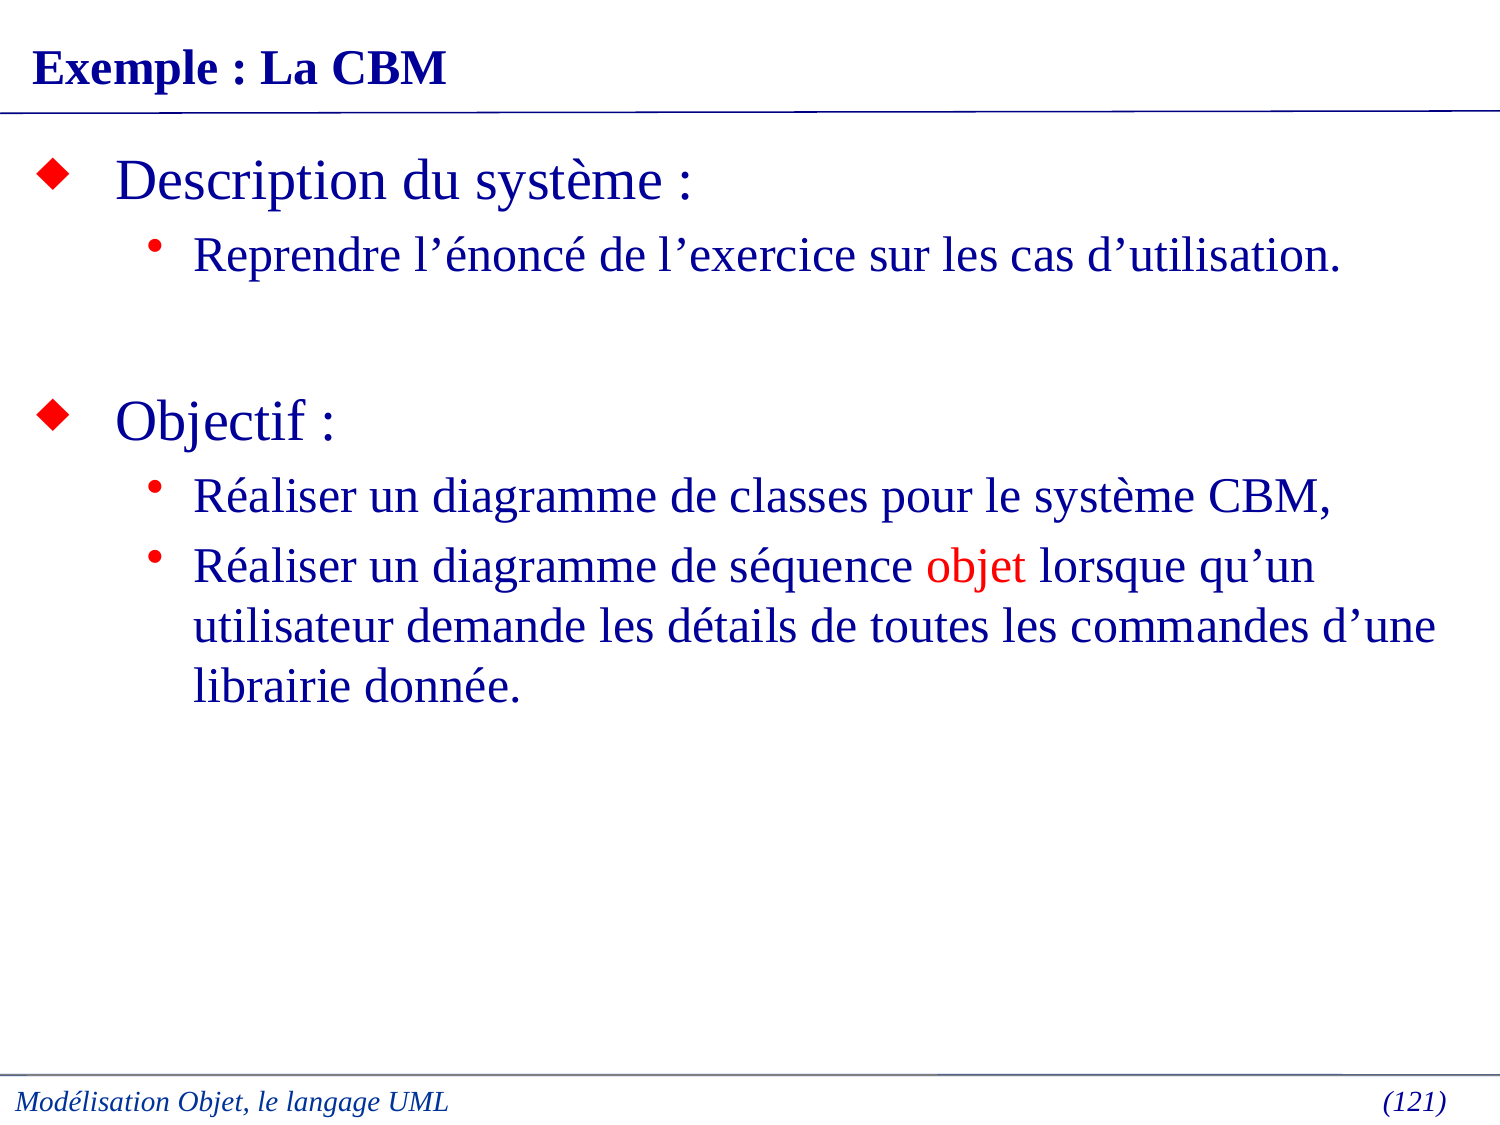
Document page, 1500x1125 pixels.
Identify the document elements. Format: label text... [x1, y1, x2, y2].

slide_number (121) [949, 1074, 1462, 1118]
text_box [474, 103, 506, 133]
footer Modélisation Objet, le langage UML [0, 1074, 850, 1120]
list Description du système : Reprendre l’énoncé de l’exercice sur les cas d’utilisation. Objectif : Réaliser un diagramme de classes pour le système CBM, Réaliser un diagramme de séquence objet lorsque qu’un utilisateur demande les détails de toutes les commandes d’une librairie donnée. [21, 133, 1488, 787]
title Exemple : La CBM [17, 27, 1481, 103]
